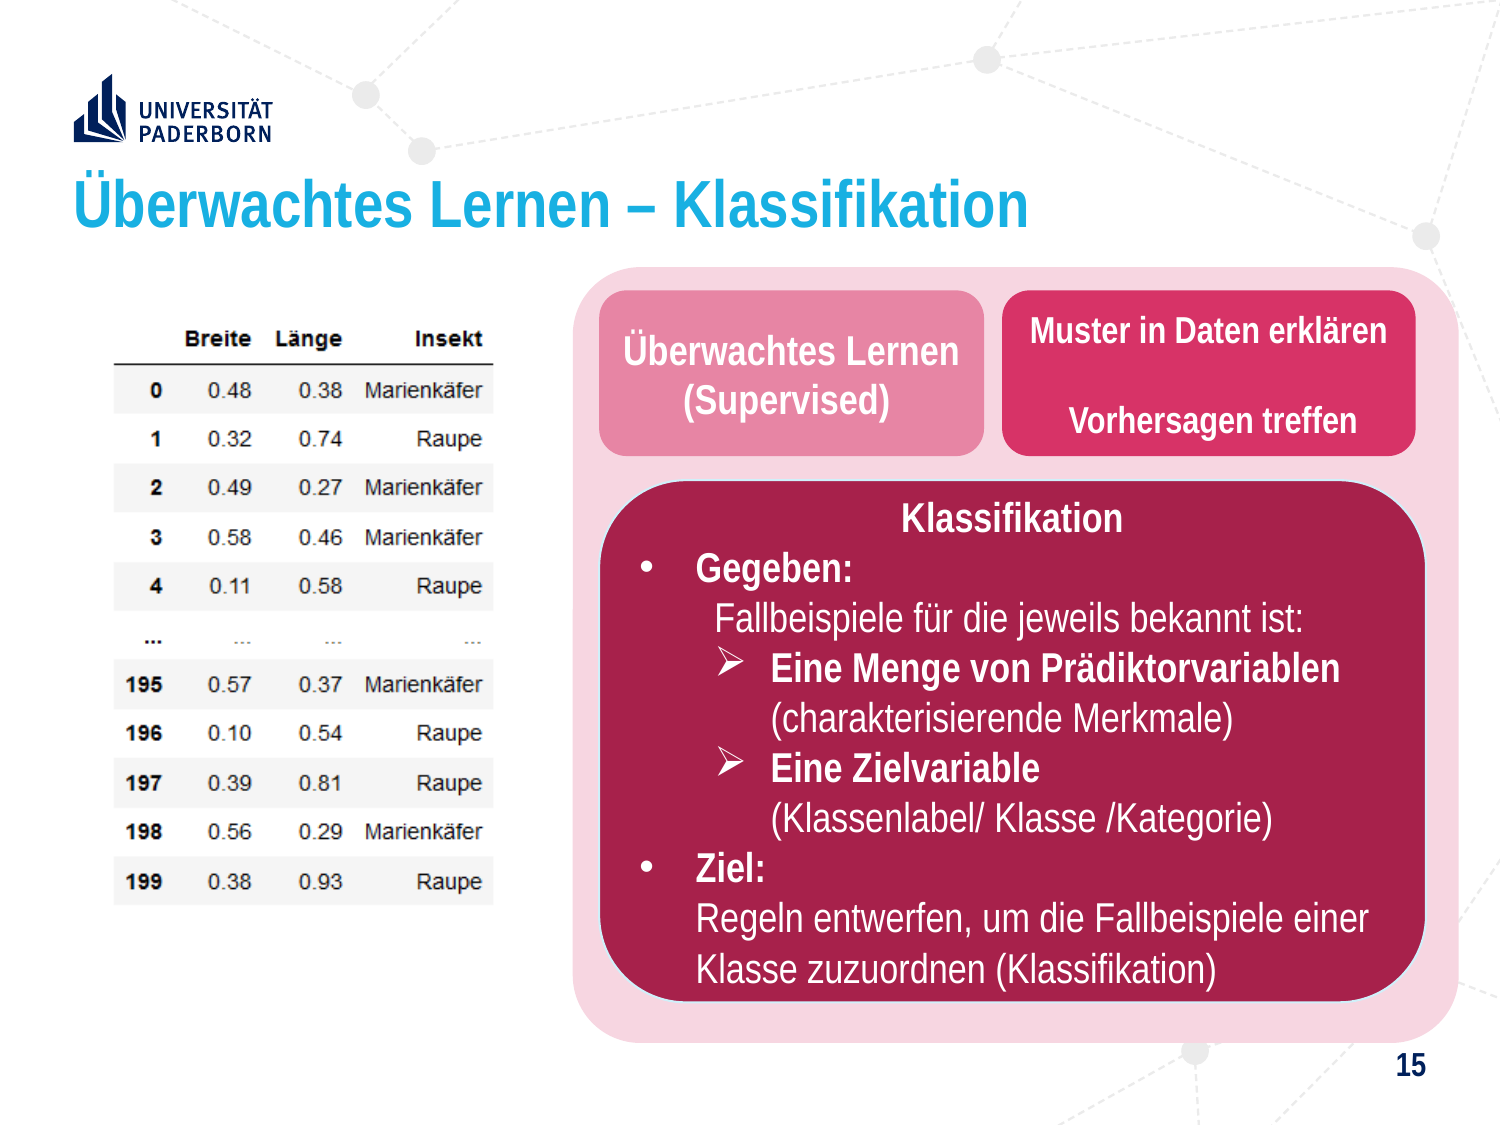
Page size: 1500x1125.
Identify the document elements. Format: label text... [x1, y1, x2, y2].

text_box Muster in Daten erklären Vorhersagen treffen [1001, 289, 1417, 458]
text_box Überwachtes Lernen – Klassifikation [73, 168, 1426, 340]
text_box Klassifikation Gegeben: Fallbeispiele für die jeweils bekannt ist: Eine Menge von Prädiktorvariablen (charakterisierende Merkmale) Eine Zielvariable (Klassenlabel/ Klasse /Kategorie) Ziel: Regeln entwerfen, um die Fallbeispiele einer Klasse zuzuordnen (Klassifikation) [598, 479, 1428, 1004]
slide_number 15 [1308, 1042, 1427, 1091]
text_box [571, 275, 1460, 1045]
picture [97, 309, 517, 924]
text_box Überwachtes Lernen (Supervised) [598, 289, 986, 458]
